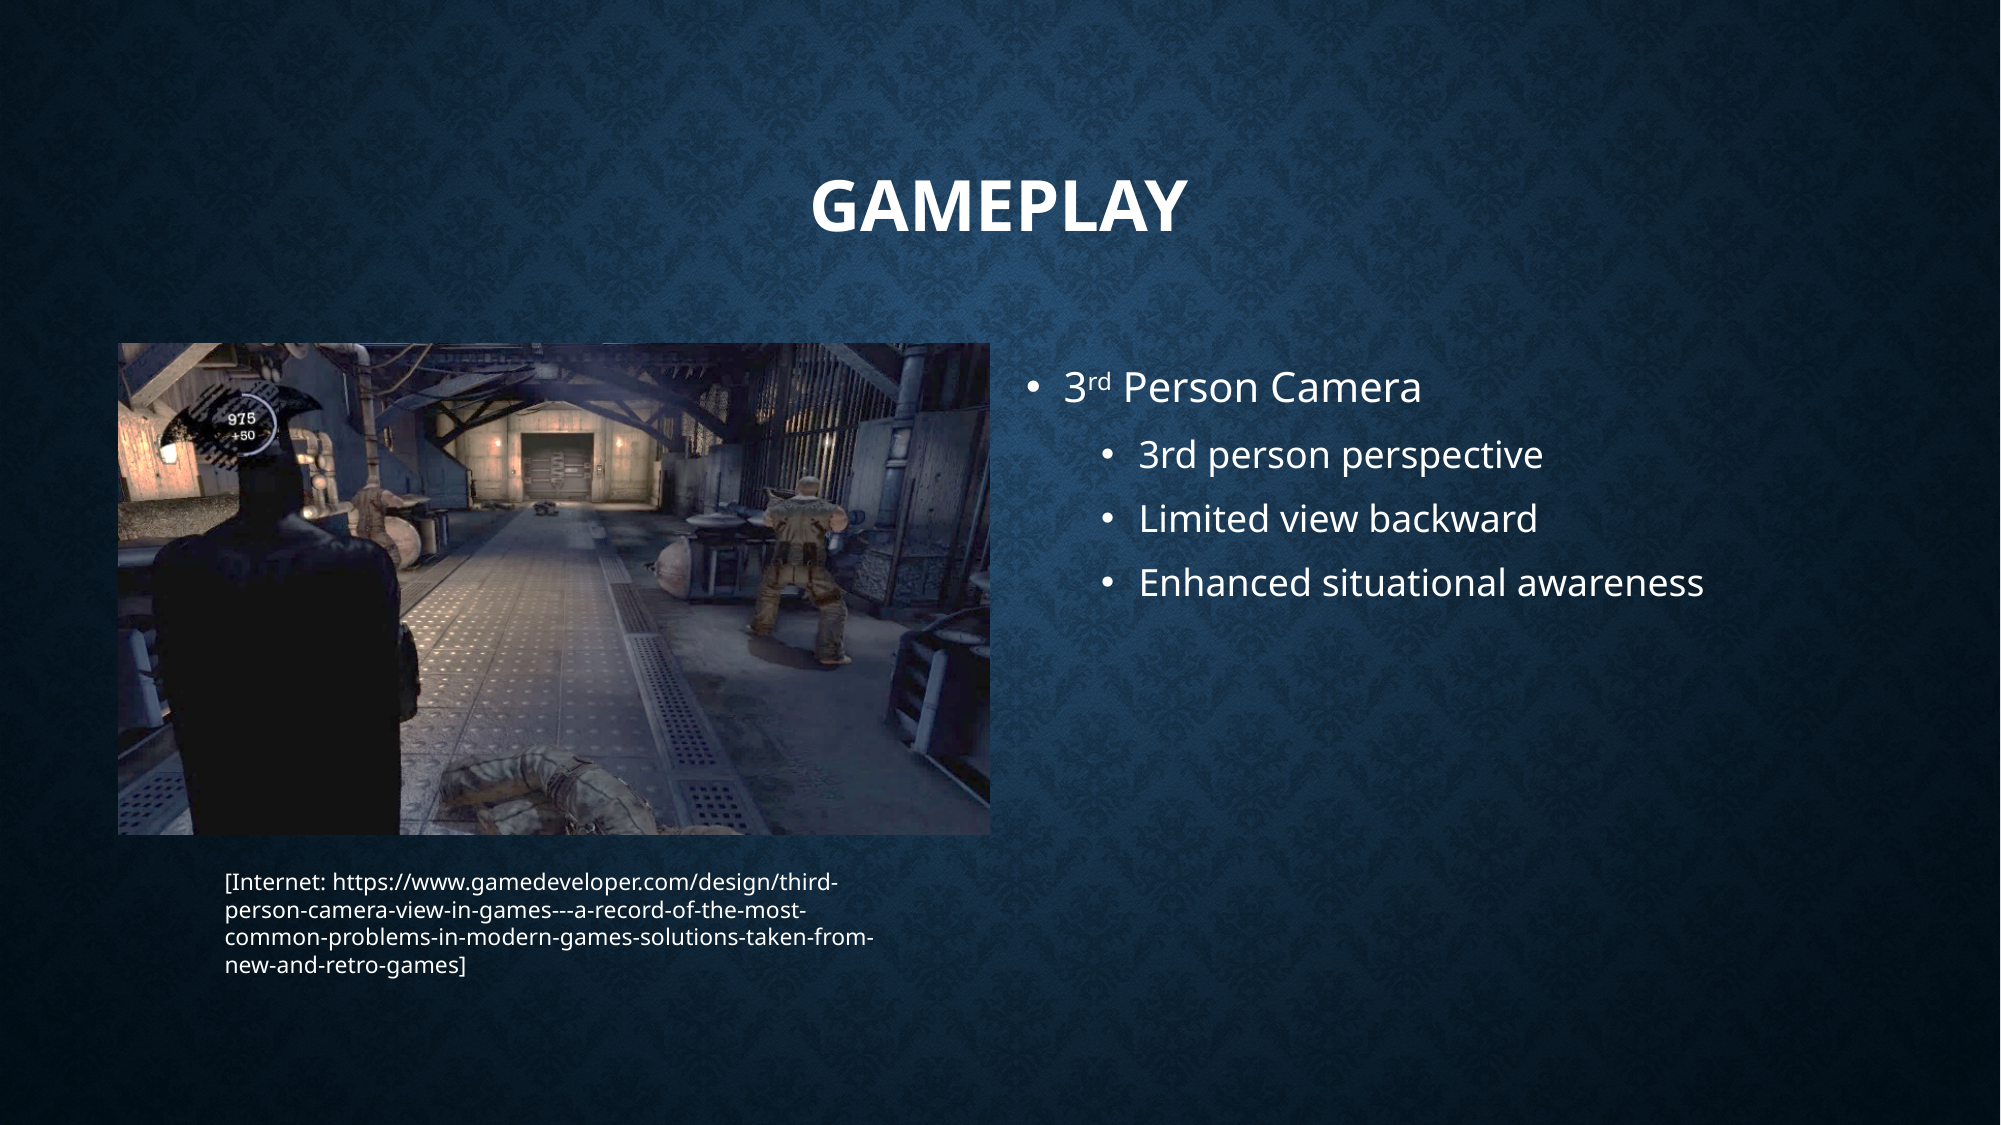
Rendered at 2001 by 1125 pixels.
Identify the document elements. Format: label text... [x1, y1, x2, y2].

picture [117, 343, 990, 835]
list 3rd Person Camera 3rd person perspective Limited view backward Enhanced situational awareness [1010, 343, 1849, 950]
text_box [Internet: https://www.gamedeveloper.com/design/third-person-camera-view-in-games---a-record-of-the-most-common-problems-in-modern-games-solutions-taken-from-new-and-retro-games] [209, 860, 898, 986]
title Gameplay [149, 99, 1849, 318]
